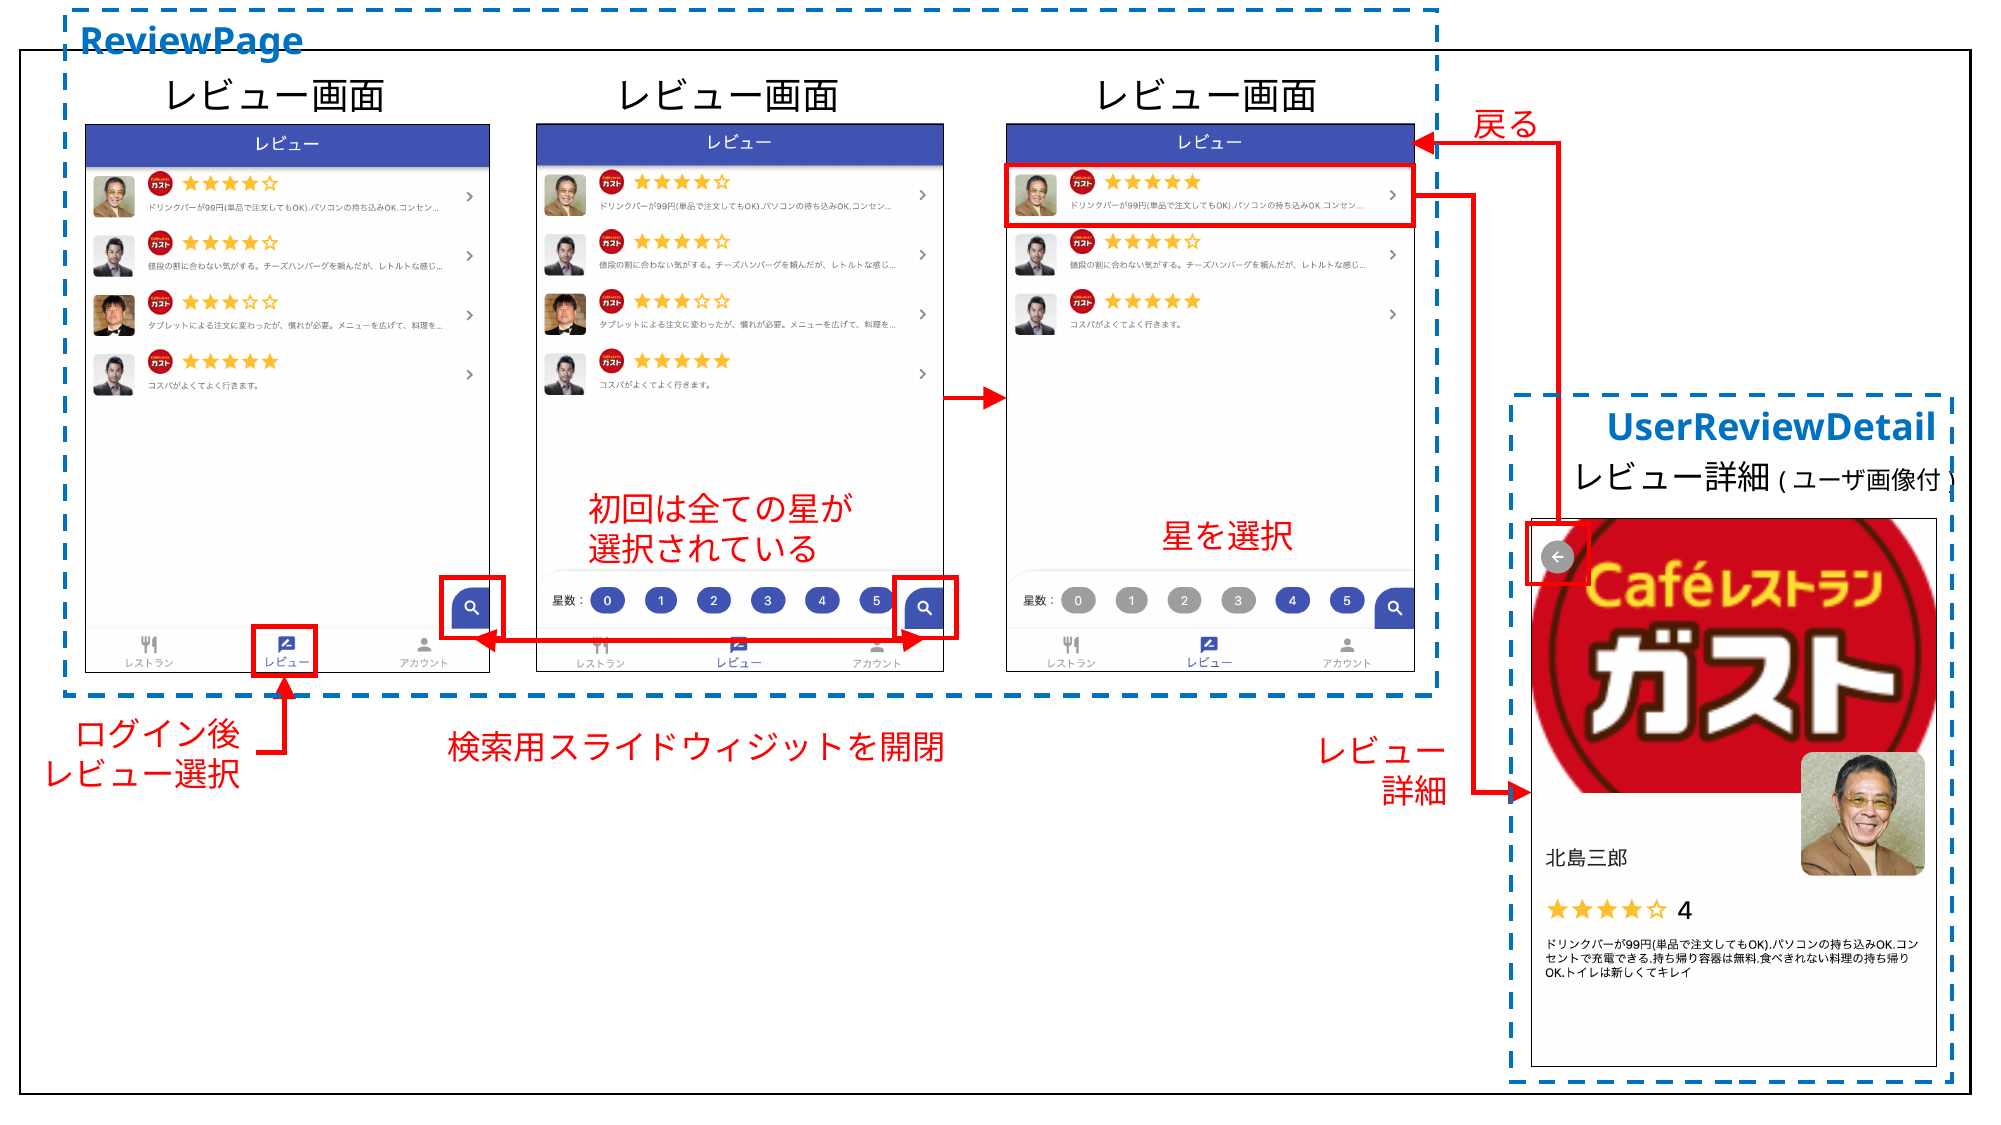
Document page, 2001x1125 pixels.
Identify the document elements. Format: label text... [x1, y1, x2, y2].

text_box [1294, 259, 1675, 408]
text_box 検索用スライドウィジットを開閉 [432, 719, 699, 774]
text_box 検索用スライドウィジットを開閉 [702, 719, 962, 774]
picture [536, 123, 944, 672]
text_box ログイン後 レビュー選択 [26, 705, 256, 800]
picture [1531, 518, 1937, 1067]
text_box ReviewPage [64, 9, 1438, 697]
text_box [1413, 195, 1532, 259]
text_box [257, 675, 285, 754]
text_box [19, 49, 1972, 1095]
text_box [1413, 408, 1532, 793]
text_box 戻る [1459, 95, 1556, 150]
picture [85, 124, 490, 673]
text_box UserReviewDetail [1510, 394, 1953, 1083]
text_box レビュー 詳細 [1299, 722, 1463, 818]
picture [1006, 123, 1415, 672]
